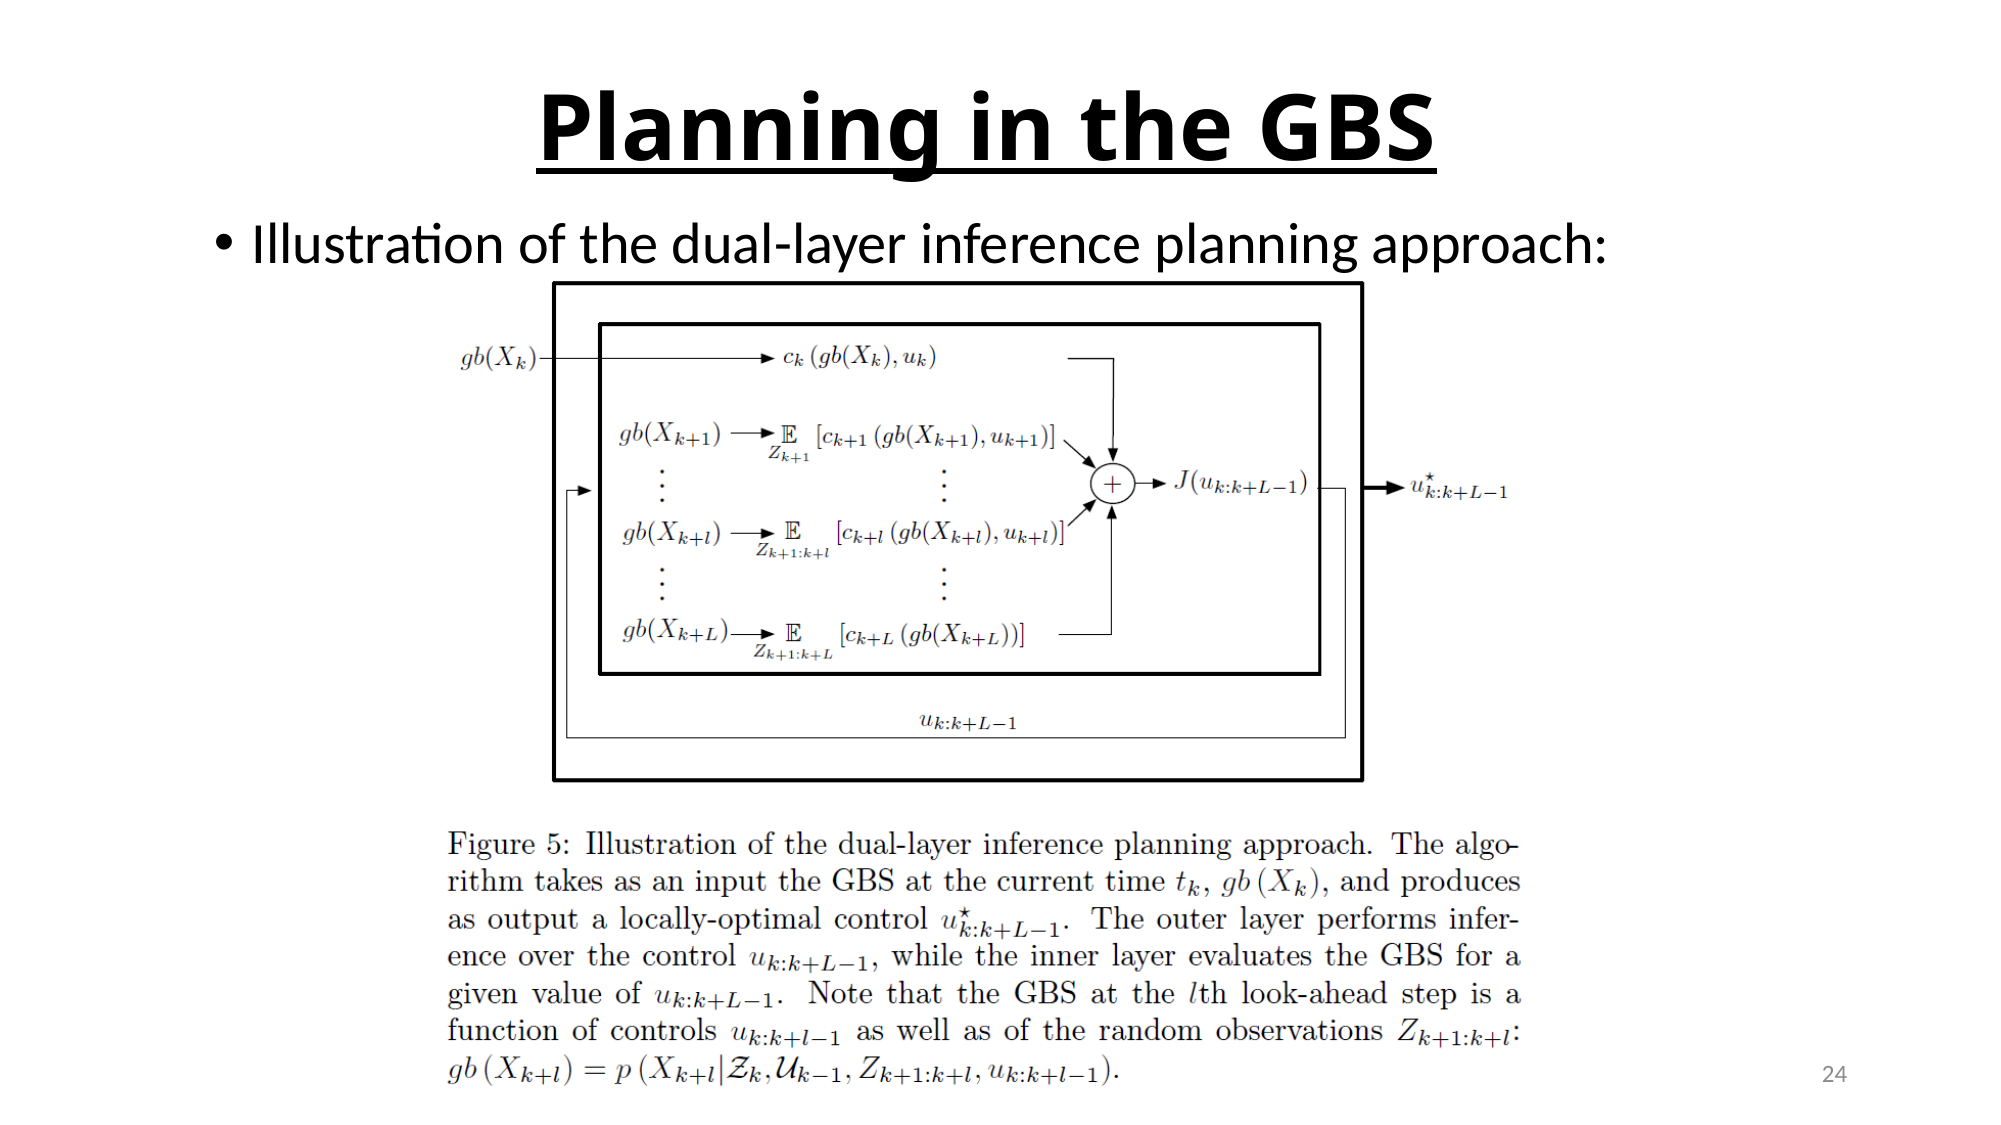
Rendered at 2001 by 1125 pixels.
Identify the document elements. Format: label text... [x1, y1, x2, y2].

slide_number 24 [1588, 1042, 1863, 1103]
title Planning in the GBS [124, 22, 1849, 205]
picture [411, 274, 1588, 1125]
list Illustration of the dual-layer inference planning approach: [124, 205, 1849, 920]
